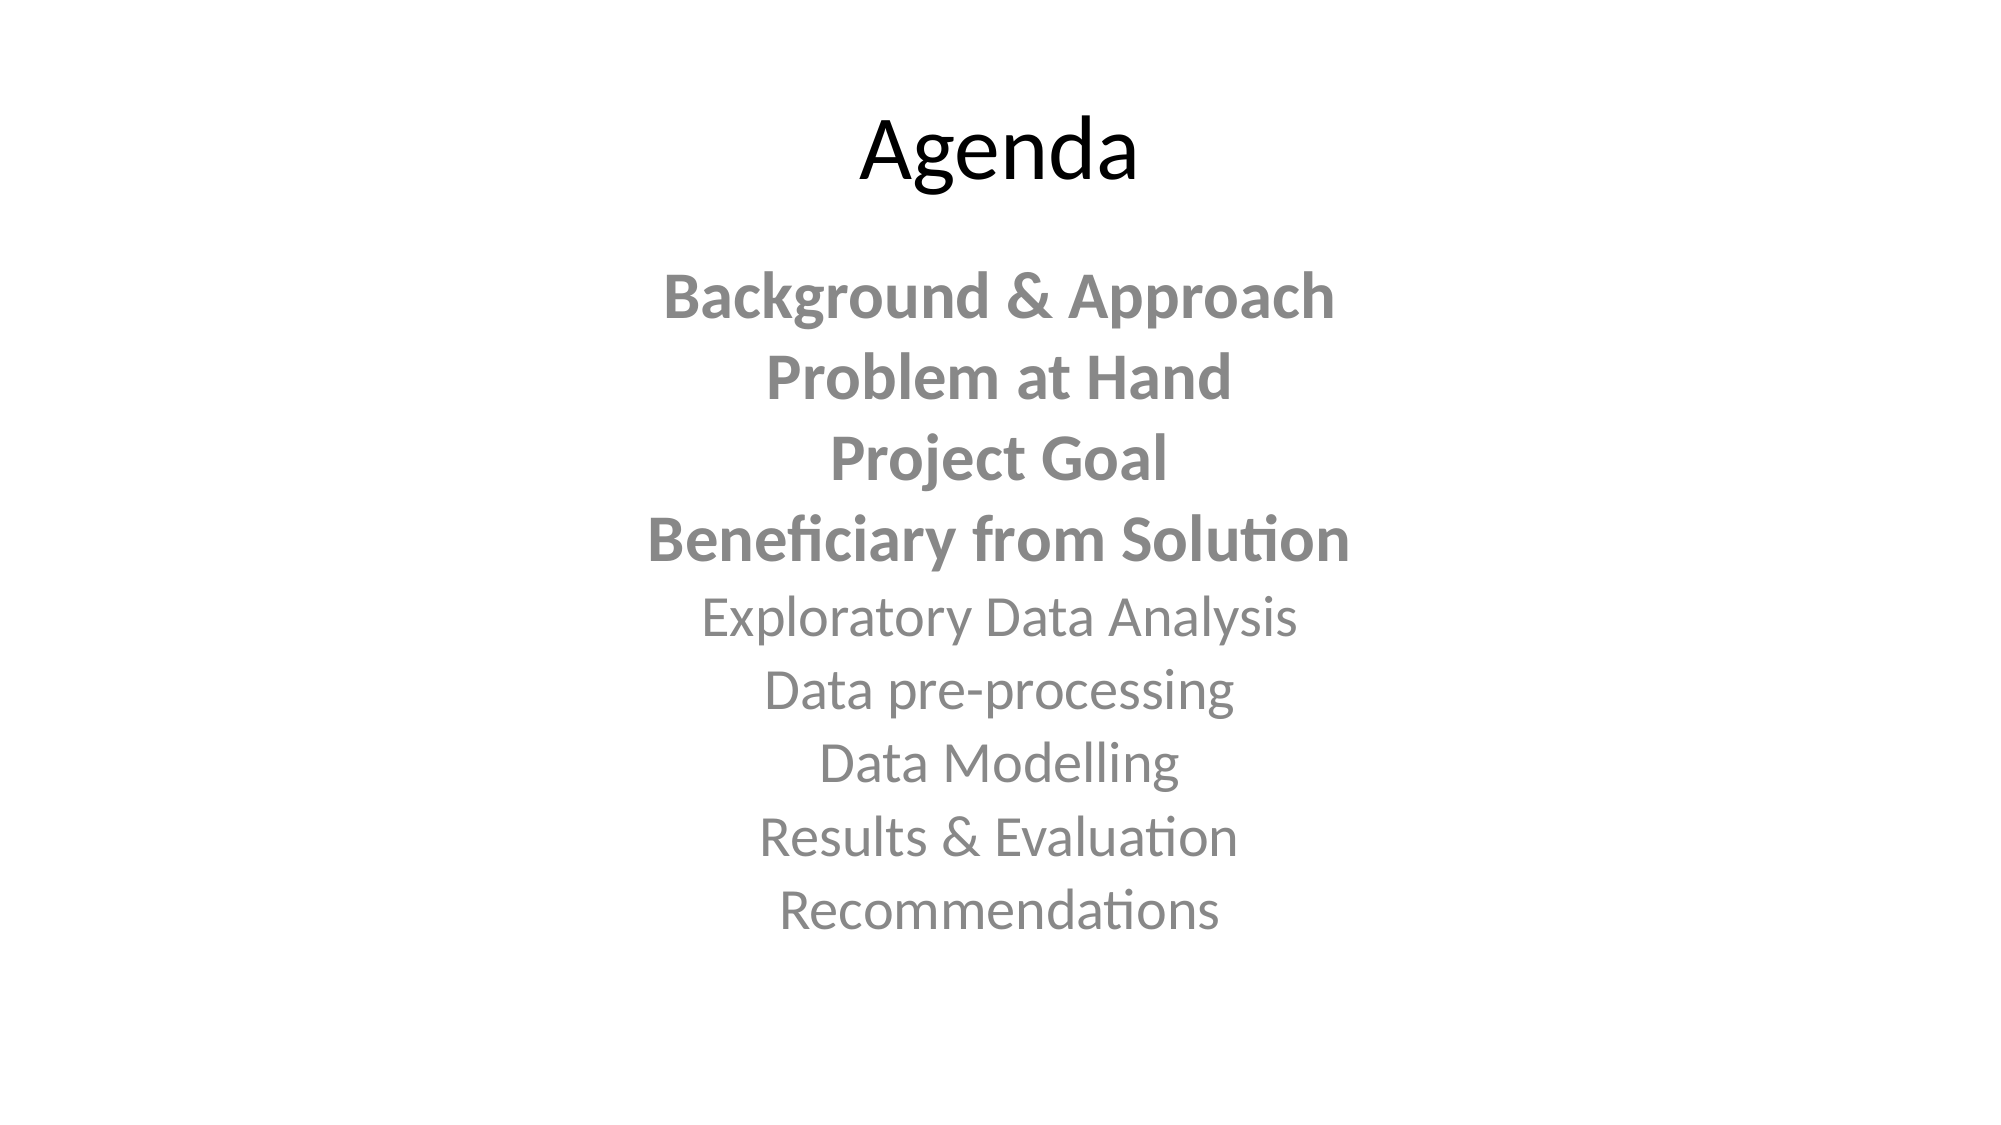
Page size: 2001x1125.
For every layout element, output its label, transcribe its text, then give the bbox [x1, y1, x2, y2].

title Agenda [137, 45, 1863, 264]
list Background & Approach Problem at Hand Project Goal Beneficiary from Solution Exploratory Data Analysis Data pre-processing Data Modelling Results & Evaluation Recommendations [575, 263, 1425, 1014]
